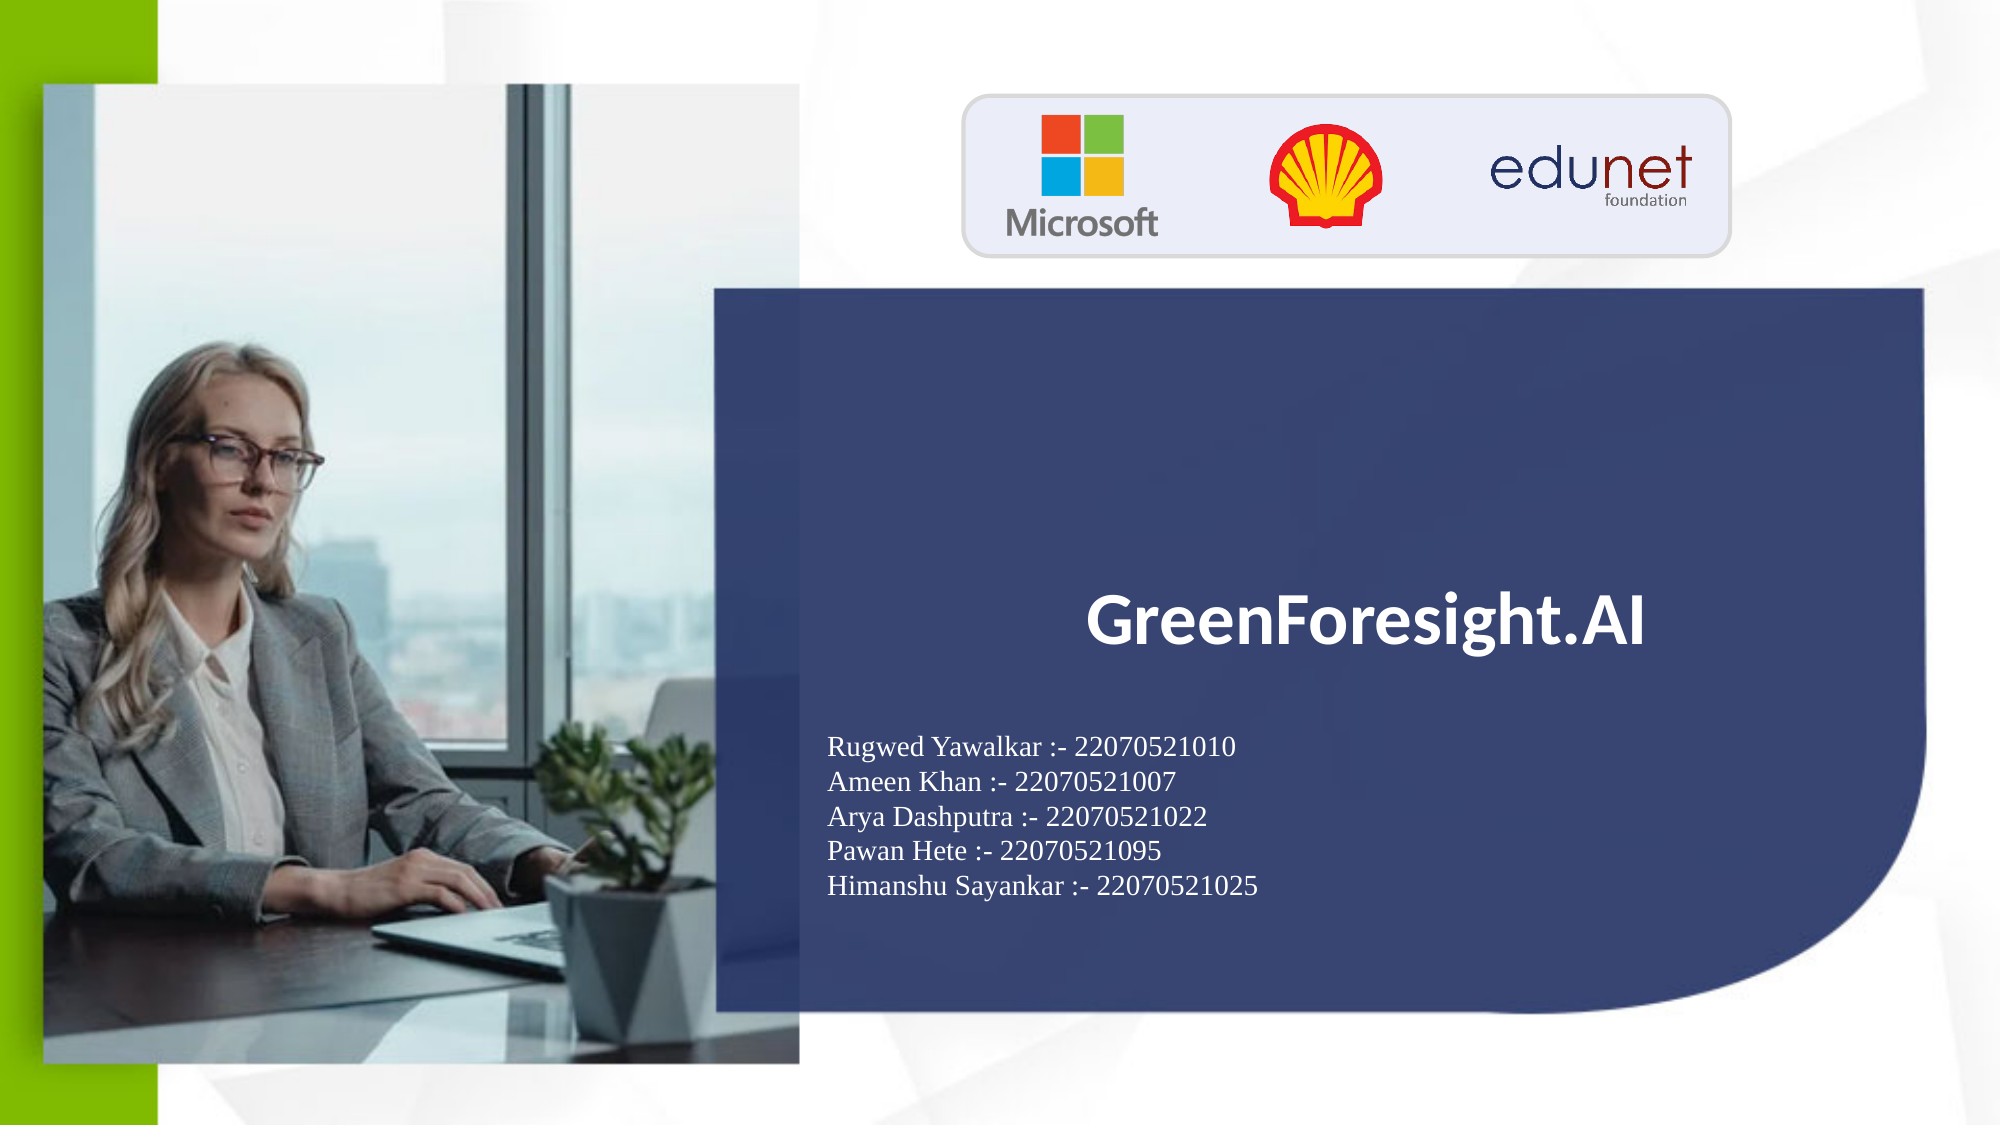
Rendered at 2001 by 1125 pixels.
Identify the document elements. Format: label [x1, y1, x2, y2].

text_box [999, 106, 1694, 246]
picture [0, 0, 2000, 1125]
